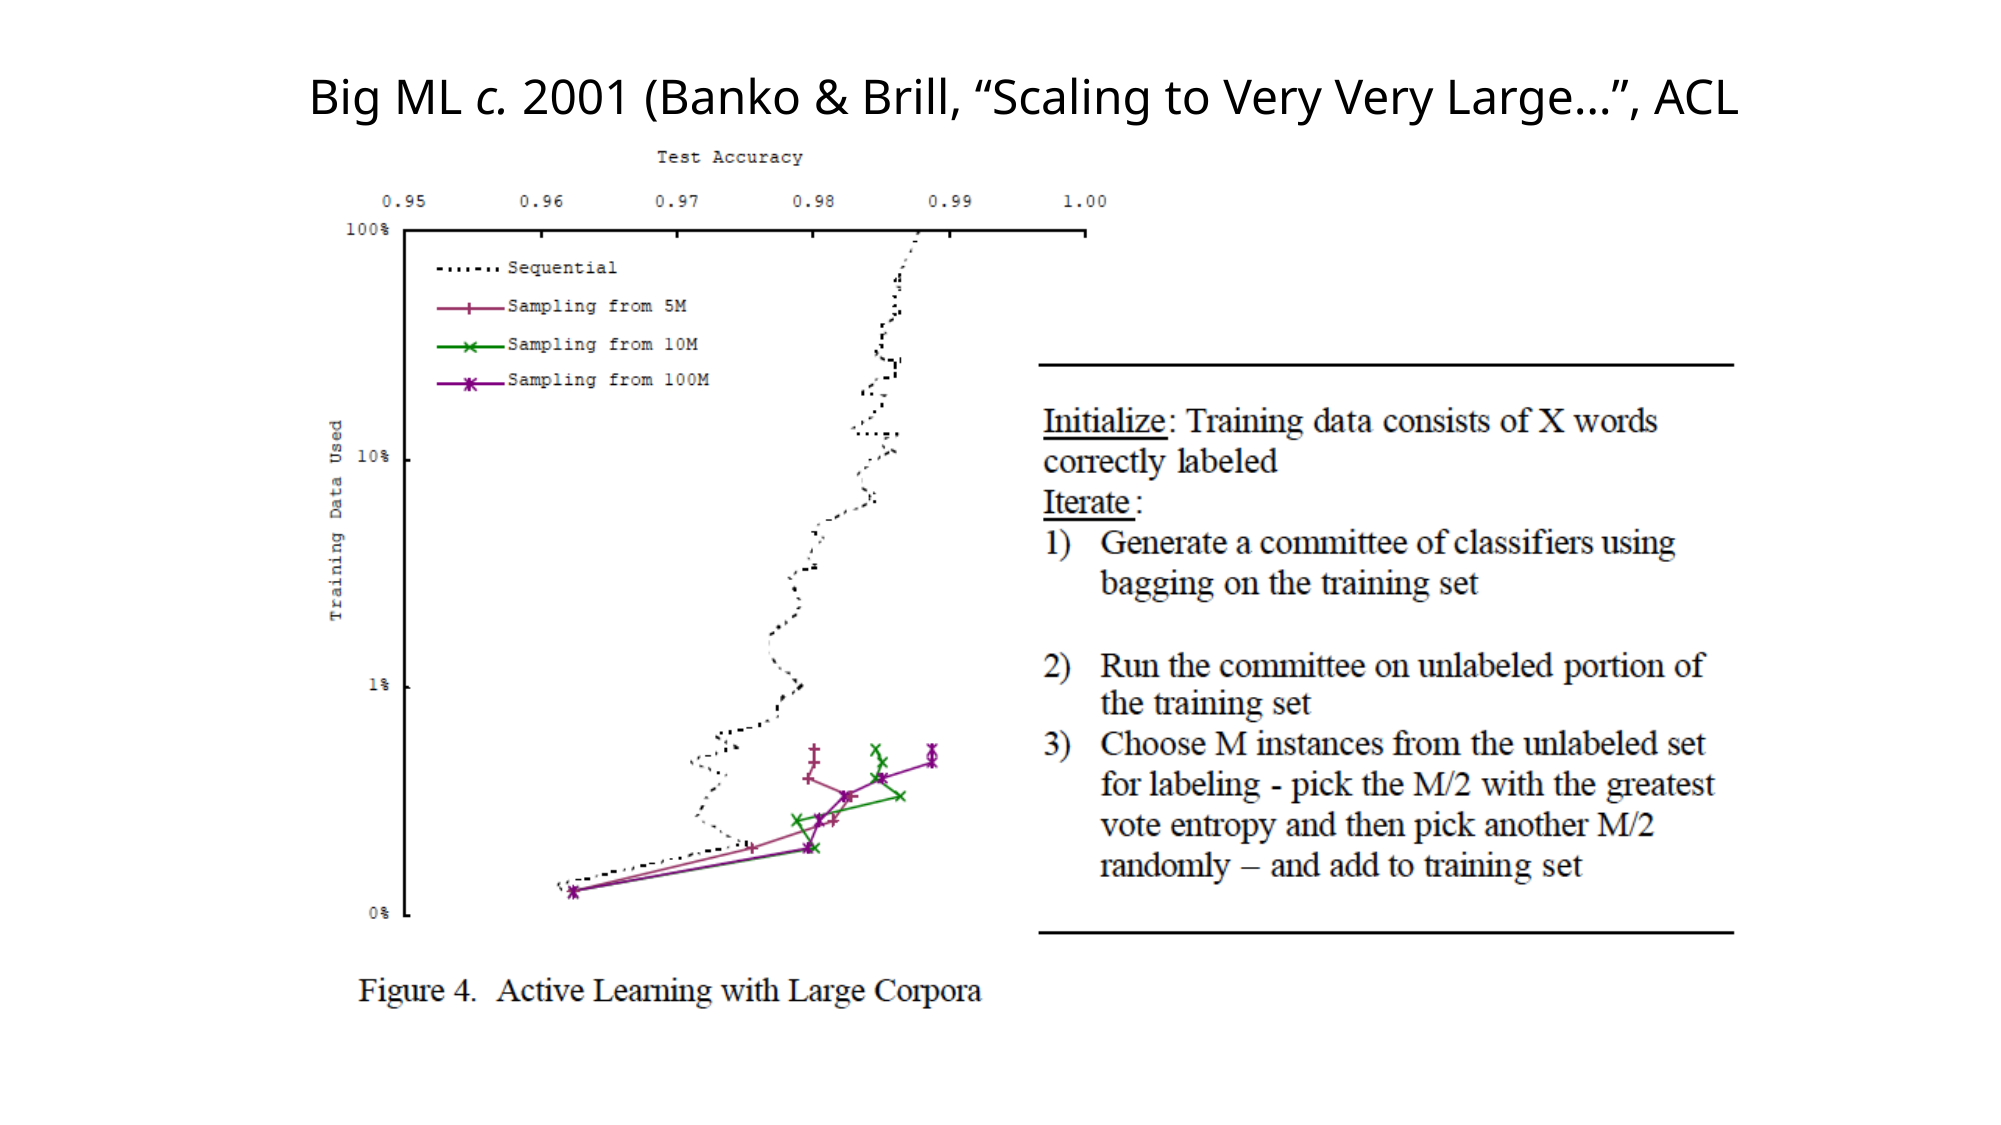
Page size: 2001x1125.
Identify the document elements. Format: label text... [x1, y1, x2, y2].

text_box Big ML c. 2001 (Banko & Brill, “Scaling to Very Very Large…”, ACL 2001) [274, 58, 1775, 189]
picture [274, 131, 1751, 1026]
